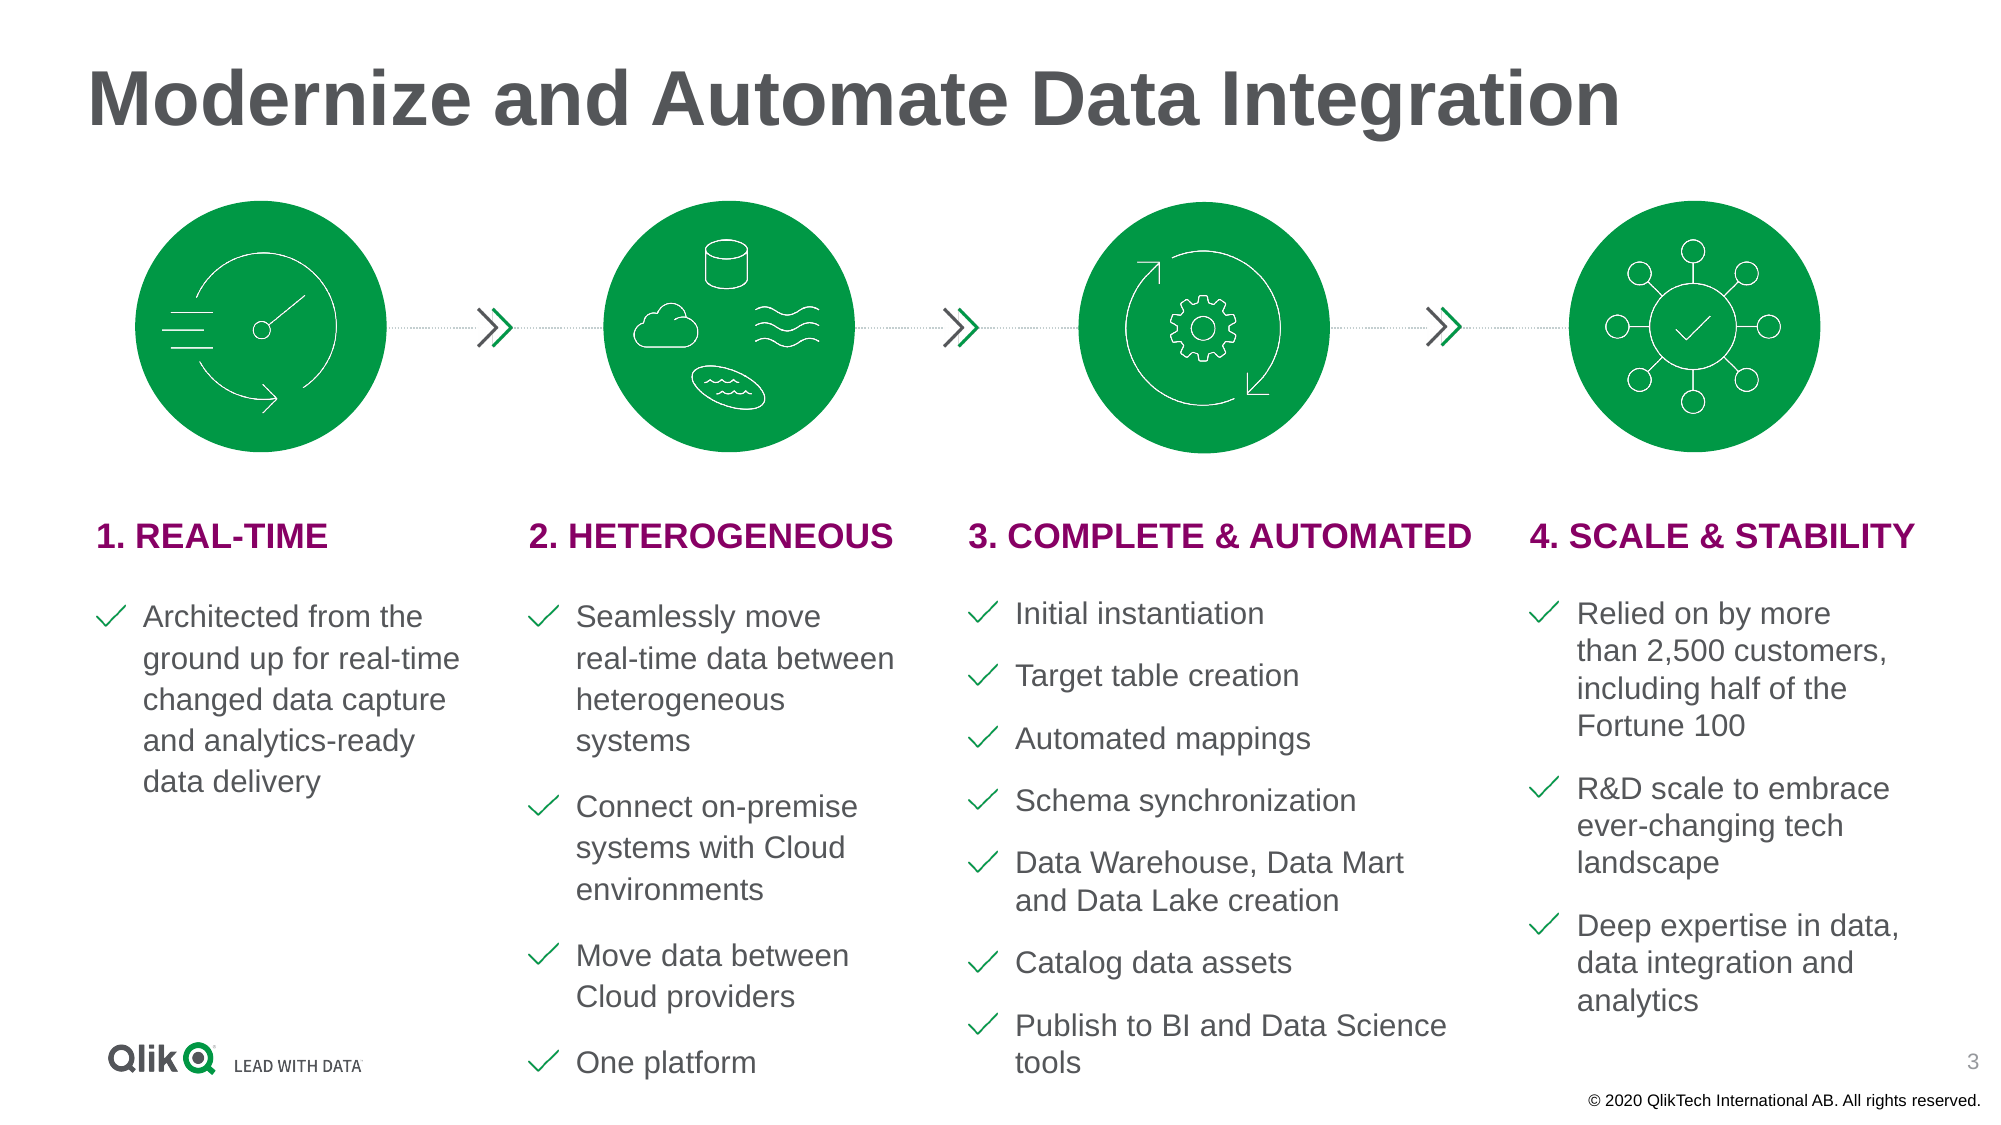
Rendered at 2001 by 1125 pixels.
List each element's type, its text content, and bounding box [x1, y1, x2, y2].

picture [1529, 912, 1559, 935]
picture [528, 942, 559, 965]
picture [528, 1049, 559, 1072]
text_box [1568, 200, 1821, 453]
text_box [603, 200, 855, 453]
picture [968, 663, 998, 686]
picture [968, 600, 998, 623]
picture [108, 1042, 363, 1075]
text_box 3. COMPLETE & AUTOMATED Initial instantiation Target table creation Automated mappings Schema synchronization Data Warehouse, Data Mart and Data Lake creation Catalog data assets Publish to BI and Data Science tools [953, 505, 1499, 1088]
picture [528, 794, 559, 816]
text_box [387, 306, 603, 348]
picture [1529, 600, 1559, 623]
picture [968, 950, 998, 973]
picture [968, 1012, 998, 1035]
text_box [1078, 201, 1330, 454]
title Modernize and Automate Data Integration [87, 51, 1861, 164]
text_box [135, 200, 387, 453]
picture [968, 725, 998, 748]
text_box 4. SCALE & STABILITY Relied on by more than 2,500 customers, including half of the Fortune 100 R&D scale to embrace ever-changing tech landscape Deep expertise in data, data integration and analytics [1515, 505, 1952, 1025]
picture [96, 604, 126, 627]
text_box 1. REAL-TIME Architected from the ground up for real-time changed data capture and analytics-ready data delivery [81, 505, 492, 807]
picture [528, 604, 559, 627]
picture [968, 788, 998, 810]
text_box 2. HETEROGENEOUS Seamlessly move real-time data between heterogeneous systems Connect on-premise systems with Cloud environments Move data between Cloud providers One platform [514, 505, 925, 1087]
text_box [855, 306, 1078, 348]
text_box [1330, 306, 1568, 348]
picture [968, 850, 998, 873]
picture [1529, 775, 1559, 798]
